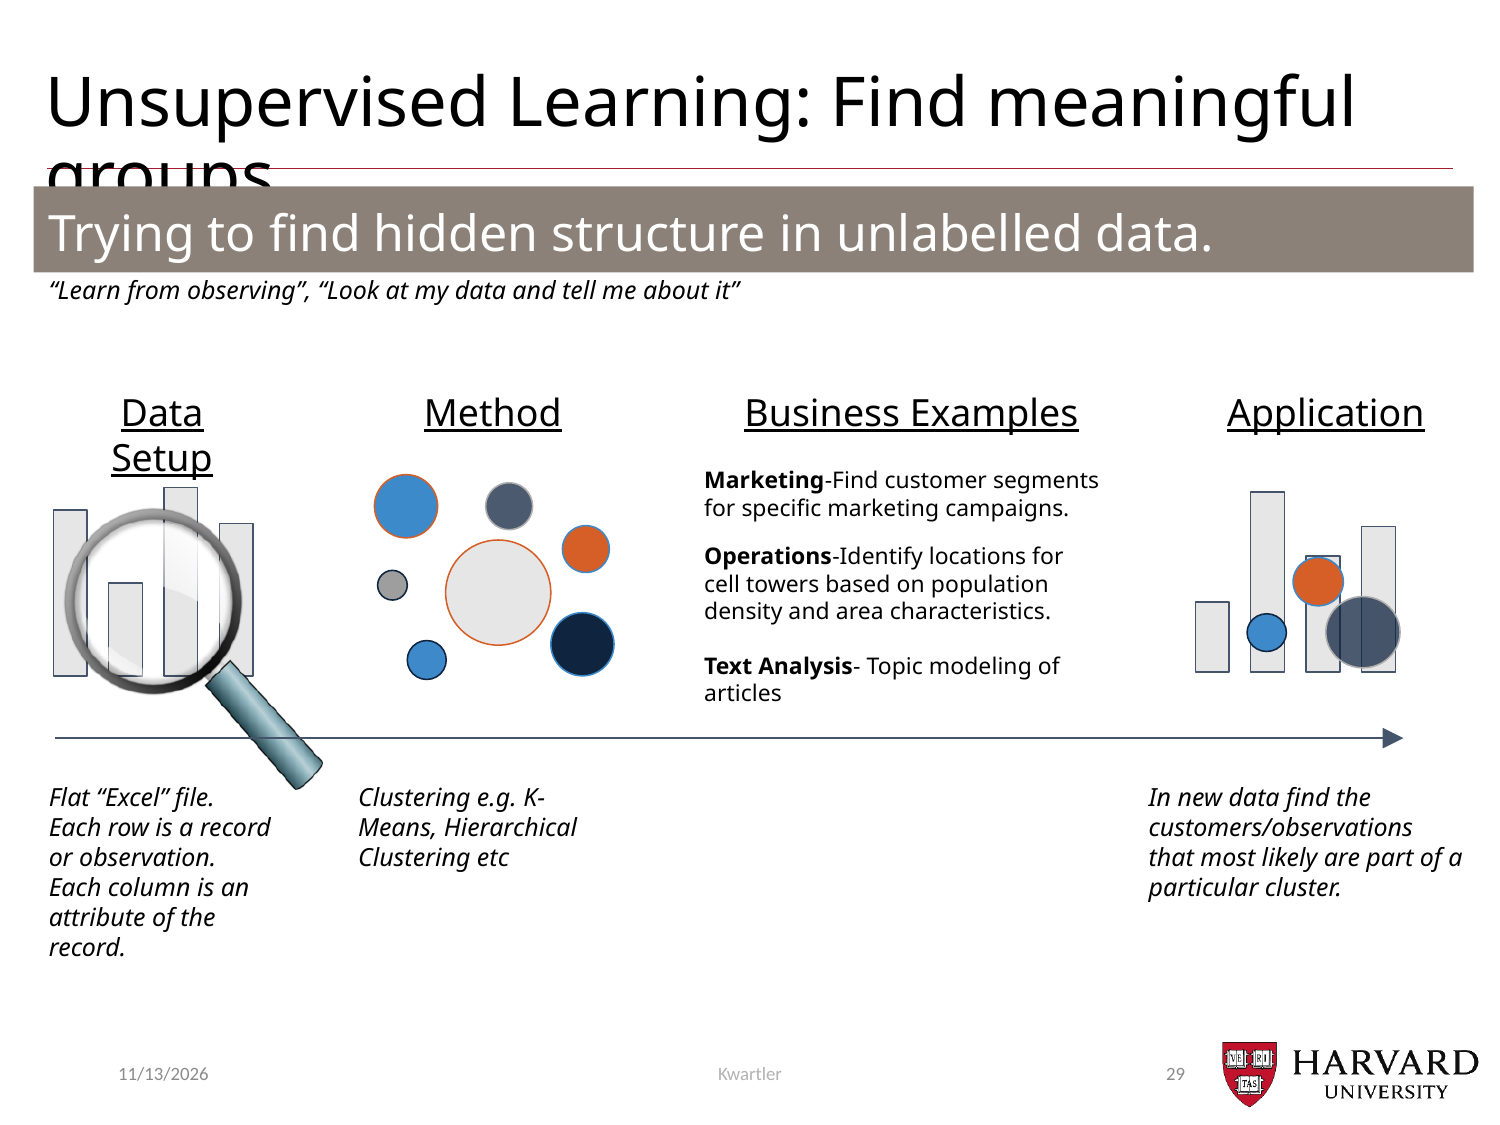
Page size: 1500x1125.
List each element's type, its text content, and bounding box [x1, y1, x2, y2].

footer Kwartler [496, 1042, 1004, 1103]
text_box Data Setup [64, 373, 260, 445]
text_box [53, 487, 254, 677]
title Unsupervised Learning: Find meaningful groups [30, 59, 1397, 157]
text_box Method [399, 373, 586, 445]
picture [63, 507, 323, 738]
text_box Operations-Identify locations for cell towers based on population density and area characteristics. [689, 525, 1119, 621]
text_box Text Analysis- Topic modeling of articles [689, 621, 1119, 737]
text_box Clustering e.g. K-Means, Hierarchical Clustering etc [343, 766, 600, 922]
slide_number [103, 1042, 441, 1103]
text_box Business Examples [689, 373, 1134, 445]
slide_number 29 [1059, 1042, 1200, 1103]
picture [63, 739, 323, 790]
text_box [1195, 492, 1396, 672]
text_box Marketing-Find customer segments for specific marketing campaigns. [689, 450, 1119, 525]
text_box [374, 474, 615, 680]
text_box Trying to find hidden structure in unlabelled data. [33, 186, 1474, 260]
text_box [1396, 616, 1401, 649]
text_box In new data find the customers/observations that most likely are part of a particular cluster. [1133, 766, 1479, 922]
text_box Application [1204, 373, 1448, 445]
text_box “Learn from observing”, “Look at my data and tell me about it” [33, 260, 1474, 301]
picture [1200, 1024, 1500, 1125]
text_box Flat “Excel” file. Each row is a record or observation. Each column is an attribute of the record. [33, 766, 291, 922]
